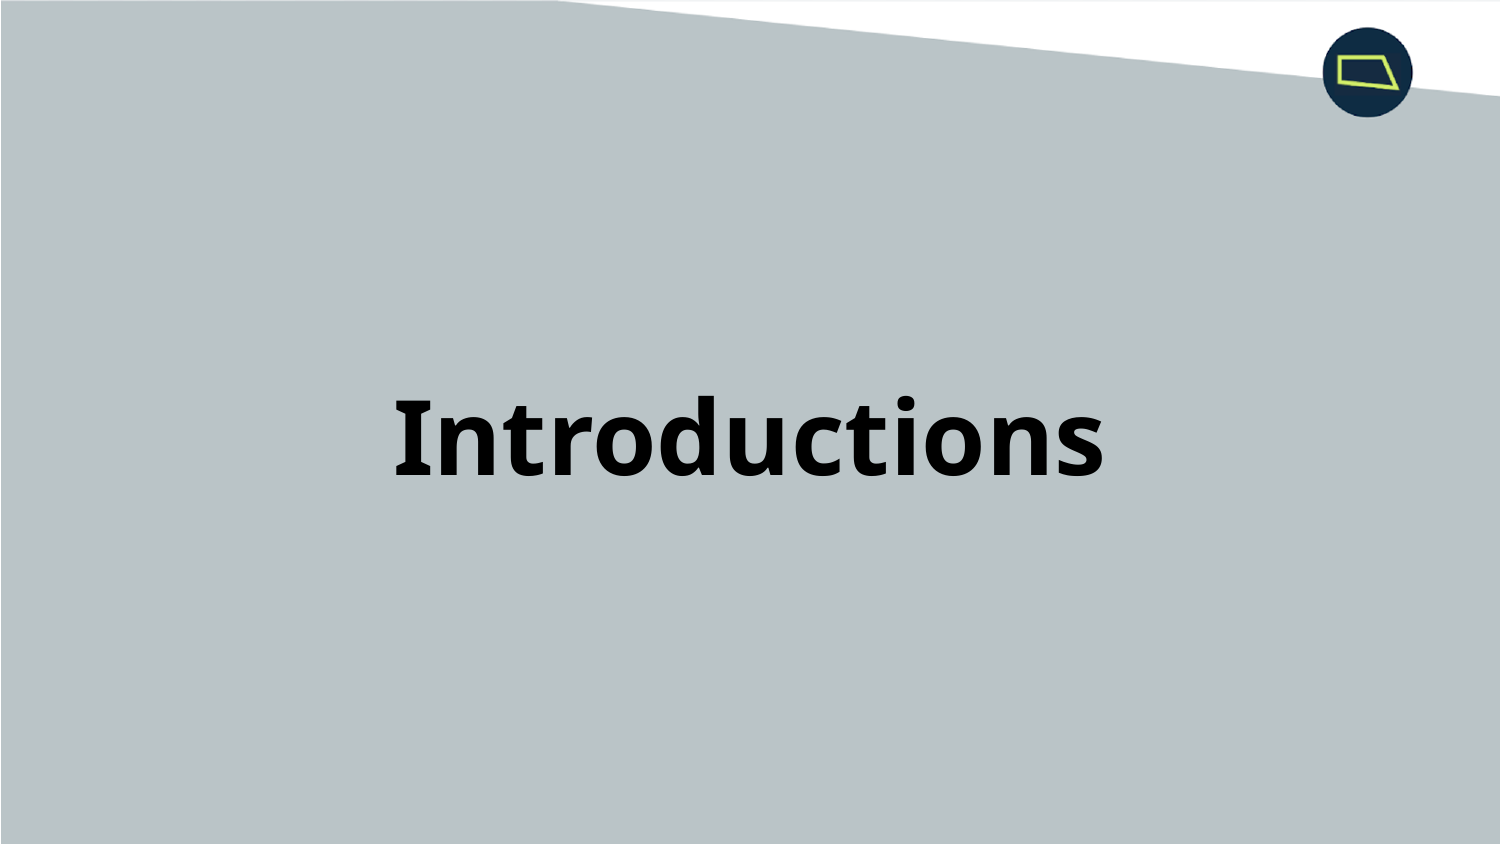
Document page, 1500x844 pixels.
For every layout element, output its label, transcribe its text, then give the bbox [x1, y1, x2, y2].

picture [0, 0, 1500, 844]
text_box Introductions [51, 332, 1449, 511]
